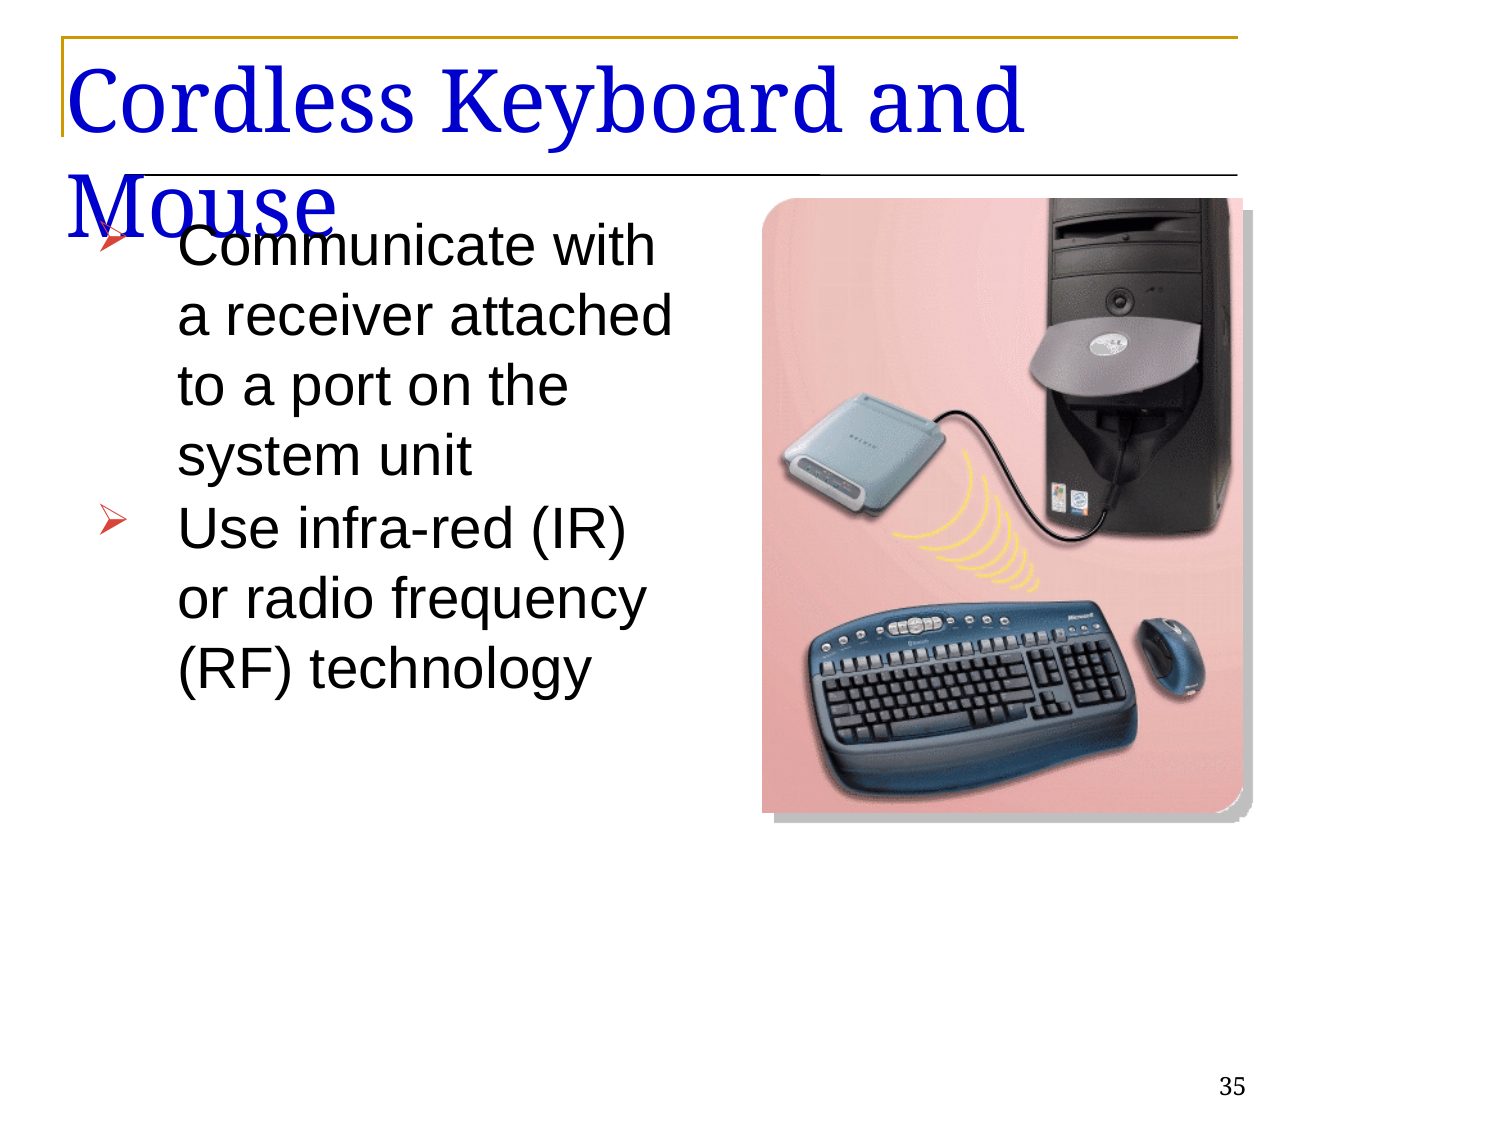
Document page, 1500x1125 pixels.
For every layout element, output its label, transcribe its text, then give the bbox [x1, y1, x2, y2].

title Cordless Keyboard and Mouse [49, 37, 1251, 188]
slide_number 35 [912, 1050, 1262, 1113]
picture [762, 198, 1243, 813]
text_box Communicate with a receiver attached to a port on the system unit Use infra-red (IR) or radio frequency (RF) technology [62, 200, 707, 838]
